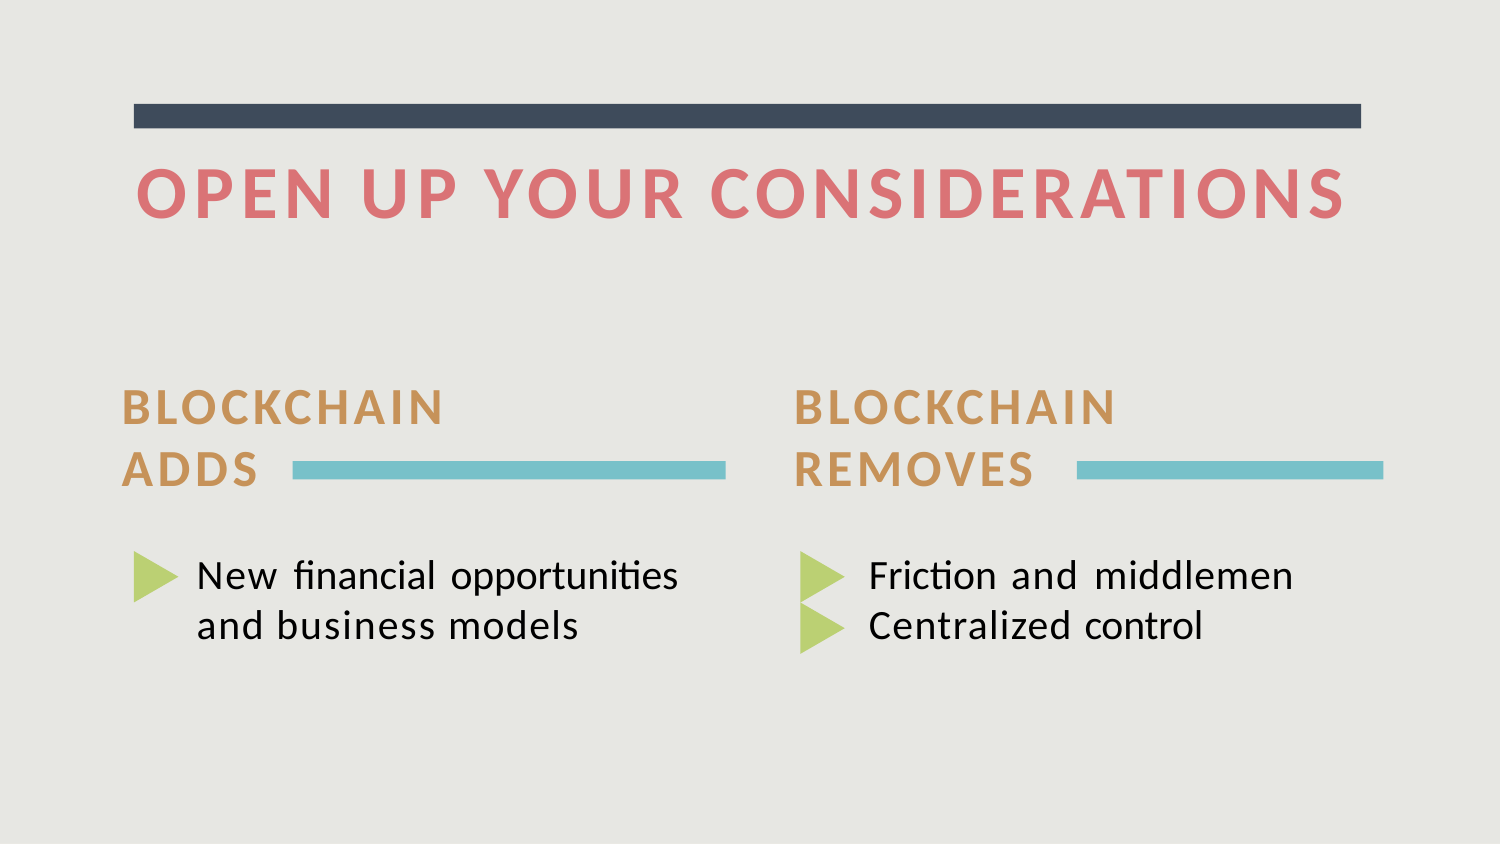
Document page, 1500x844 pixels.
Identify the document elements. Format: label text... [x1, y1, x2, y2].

text_box [1076, 461, 1384, 480]
text_box [133, 551, 179, 603]
text_box [800, 551, 845, 654]
title OPEN UP YOUR CONSIDERATIONS [134, 141, 1369, 285]
text_box BLOCKCHAIN REMOVES Friction and middlemen Centralized control [791, 370, 1301, 648]
text_box [133, 103, 1362, 129]
text_box BLOCKCHAIN ADDS New ﬁnancial opportunities and business models [119, 370, 696, 648]
text_box [292, 461, 726, 480]
